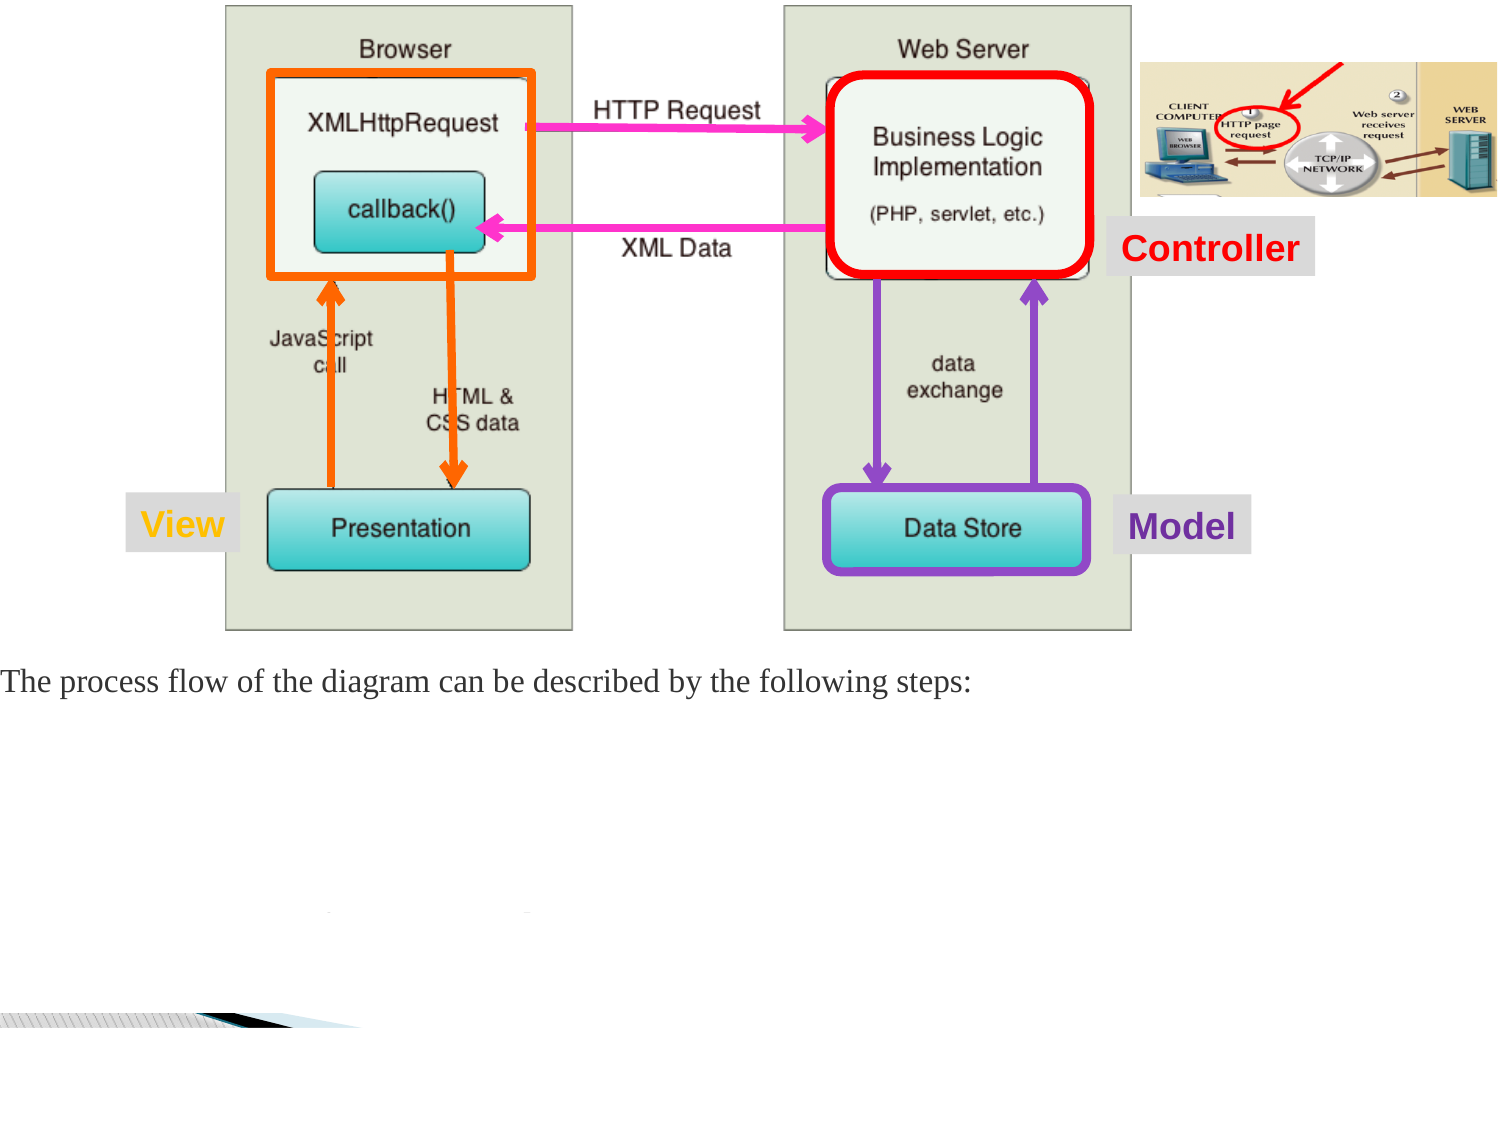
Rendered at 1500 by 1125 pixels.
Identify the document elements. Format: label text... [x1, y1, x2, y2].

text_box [449, 249, 455, 490]
text_box Controller [1138, 216, 1316, 276]
picture [1139, 61, 1498, 197]
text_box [524, 126, 831, 130]
picture [224, 4, 1133, 631]
text_box View [125, 492, 218, 553]
text_box Model [1138, 494, 1252, 555]
picture [0, 662, 1500, 1125]
